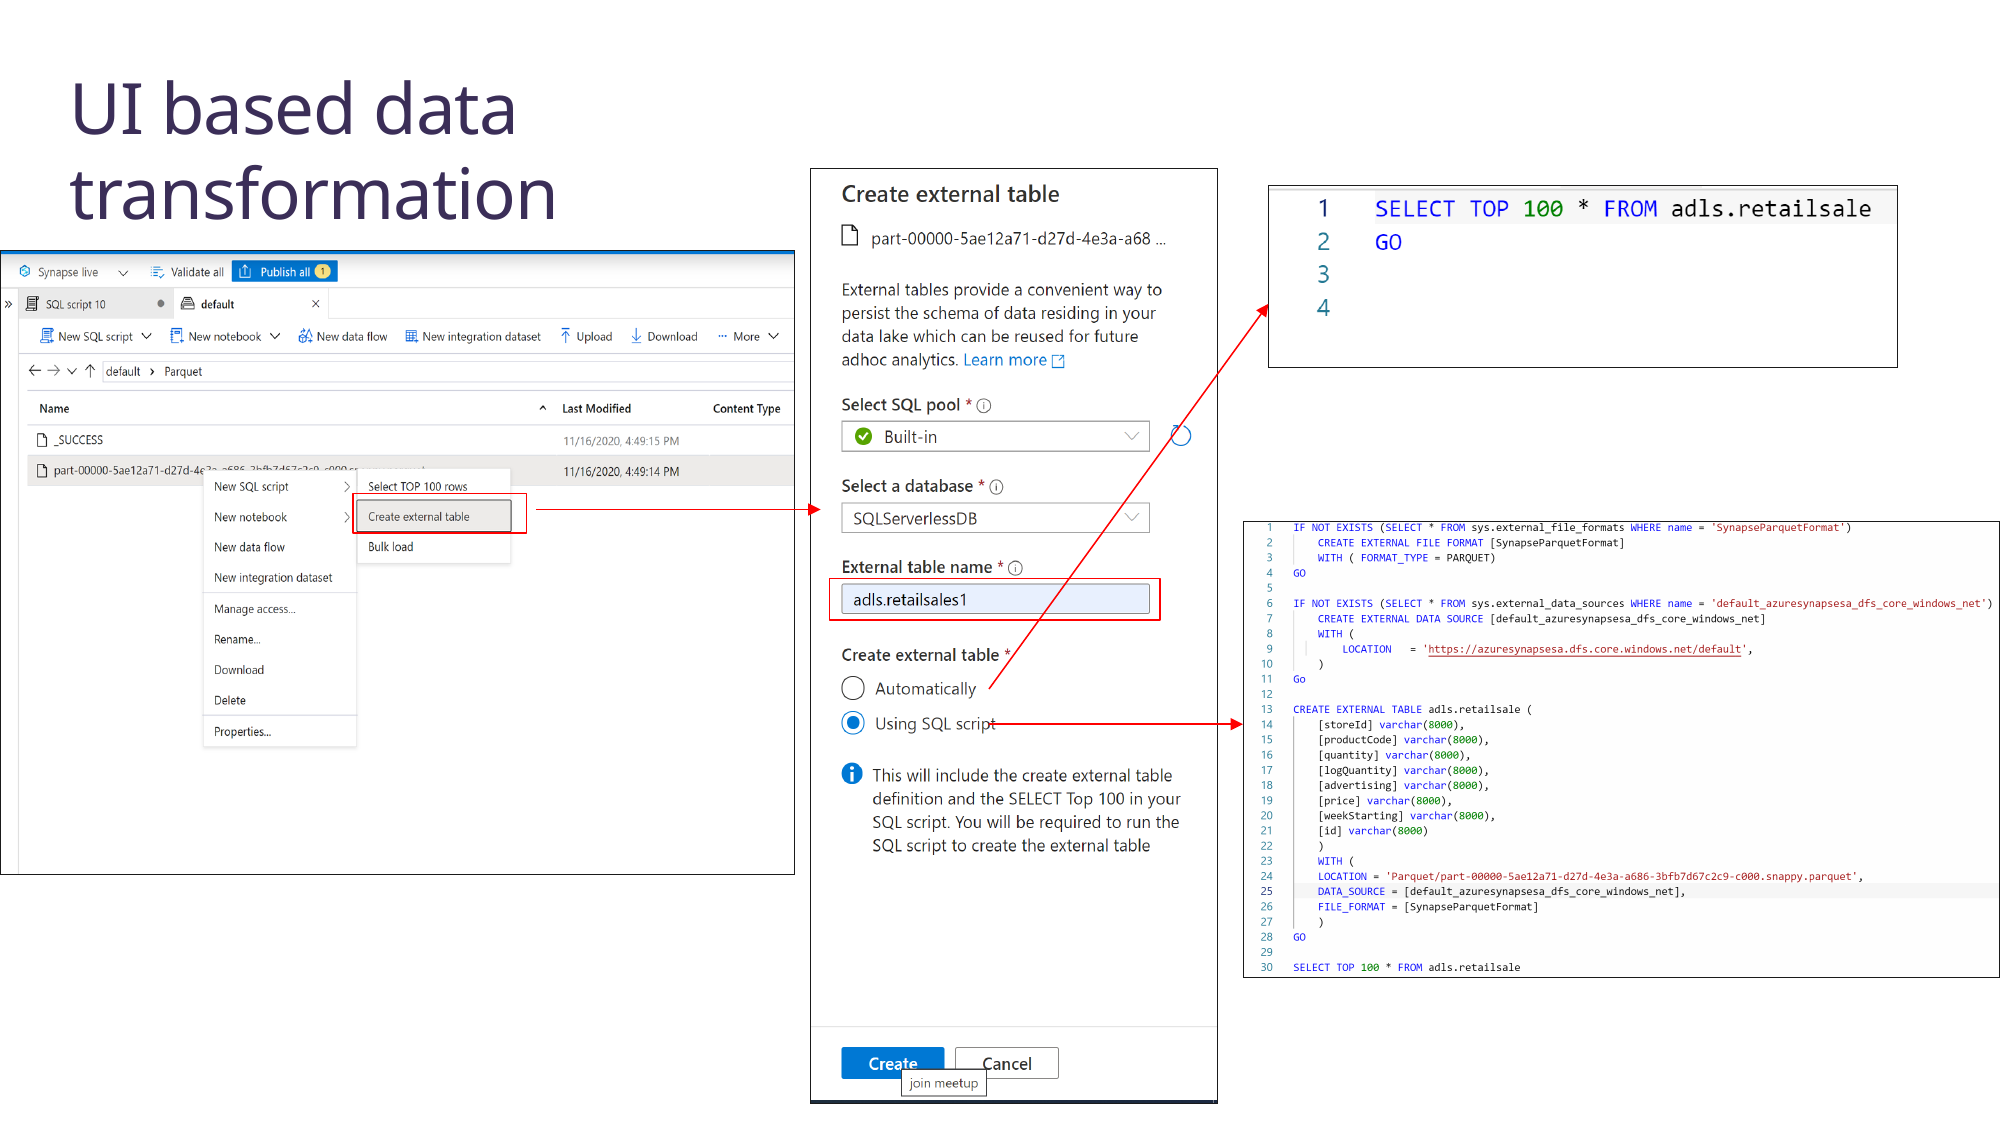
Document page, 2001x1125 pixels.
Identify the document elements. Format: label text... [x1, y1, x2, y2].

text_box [988, 303, 1269, 690]
picture [1242, 520, 2000, 978]
picture [1268, 184, 1899, 369]
title UI based data transformation [69, 36, 982, 161]
picture [0, 250, 796, 875]
picture [810, 168, 1218, 1104]
